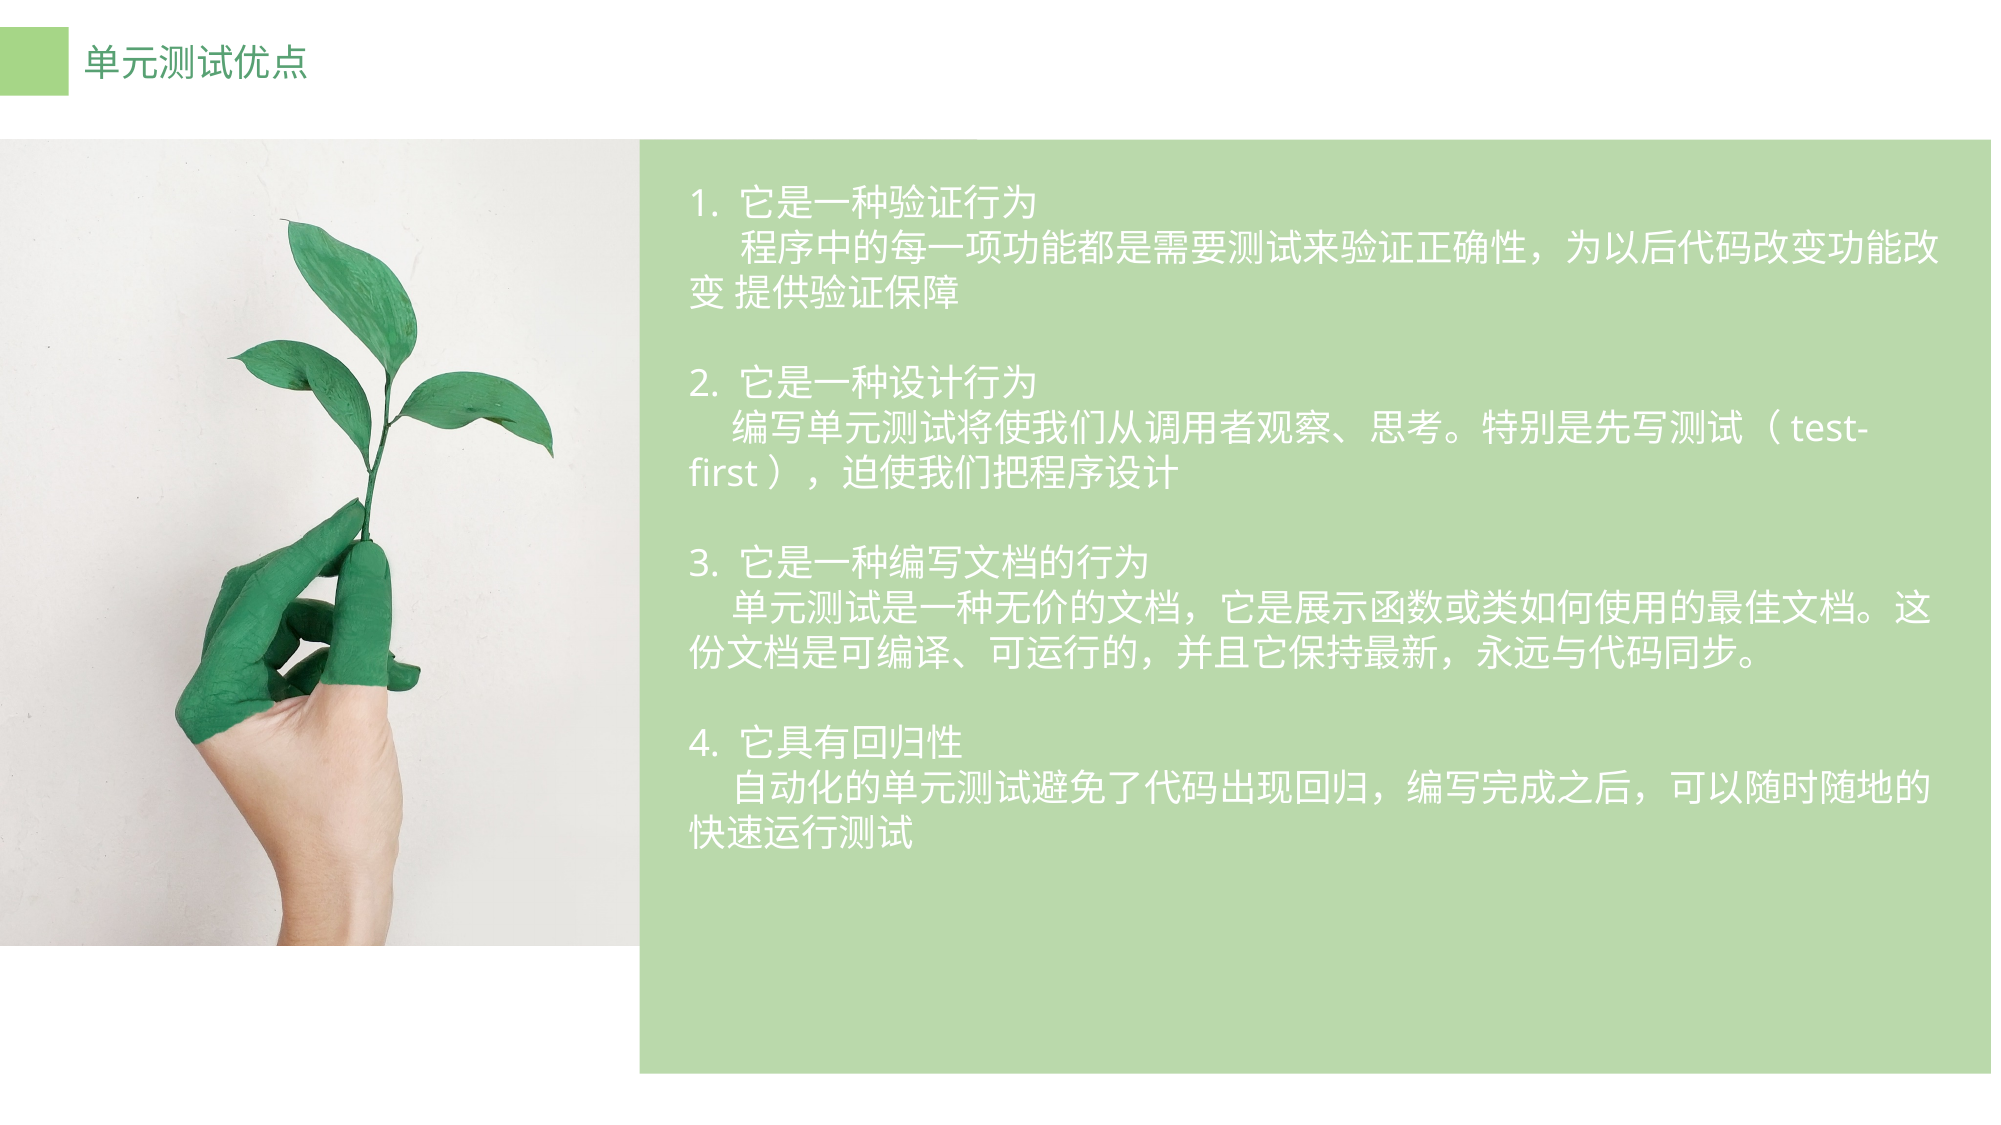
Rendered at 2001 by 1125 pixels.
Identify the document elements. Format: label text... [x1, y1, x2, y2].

text_box [639, 139, 1992, 1075]
picture [0, 139, 978, 946]
text_box 单元测试优点 [68, 31, 371, 91]
text_box 1. 它是一种验证行为 程序中的每一项功能都是需要测试来验证正确性，为以后代码改变功能改变 提供验证保障 2. 它是一种设计行为 编写单元测试将使我们从调用者观察、思考。特别是先写测试（test-first），迫使我们把程序设计 3. 它是一种编写文档的行为 单元测试是一种无价的文档，它是展示函数或类如何使用的最佳文档。这份文档是可编译、可运行的，并且它保持最新，永远与代码同步。 4. 它具有回归性 自动化的单元测试避免了代码出现回归，编写完成之后，可以随时随地的快速运行测试 [978, 171, 1962, 862]
text_box [0, 26, 70, 97]
